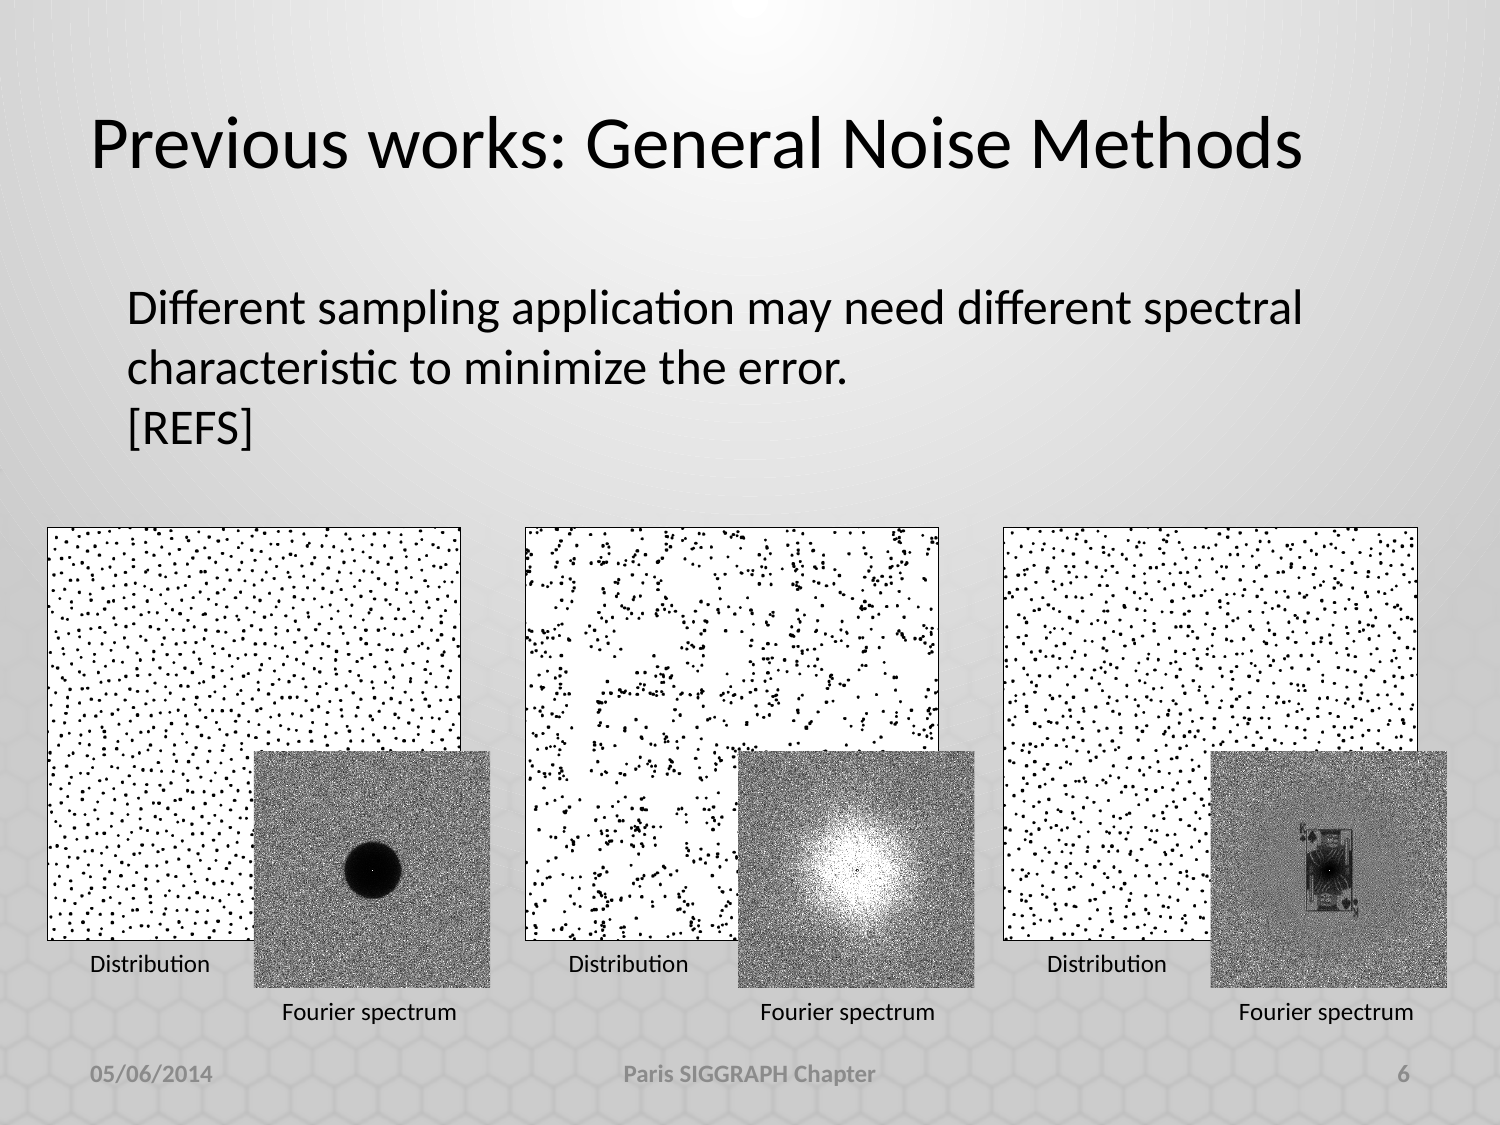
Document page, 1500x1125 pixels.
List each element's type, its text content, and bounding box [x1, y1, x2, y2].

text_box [46, 526, 1448, 988]
slide_number 6 [1074, 1043, 1425, 1103]
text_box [525, 940, 969, 1034]
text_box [1003, 940, 1448, 1034]
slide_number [75, 1043, 425, 1103]
footer Paris SIGGRAPH Chapter [512, 1042, 988, 1103]
picture [0, 469, 1500, 1125]
text_box Different sampling application may need different spectral characteristic to minimize the error. [REFS] [112, 267, 1388, 462]
title Previous works: General Noise Methods [75, 45, 1425, 233]
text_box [46, 940, 491, 1034]
